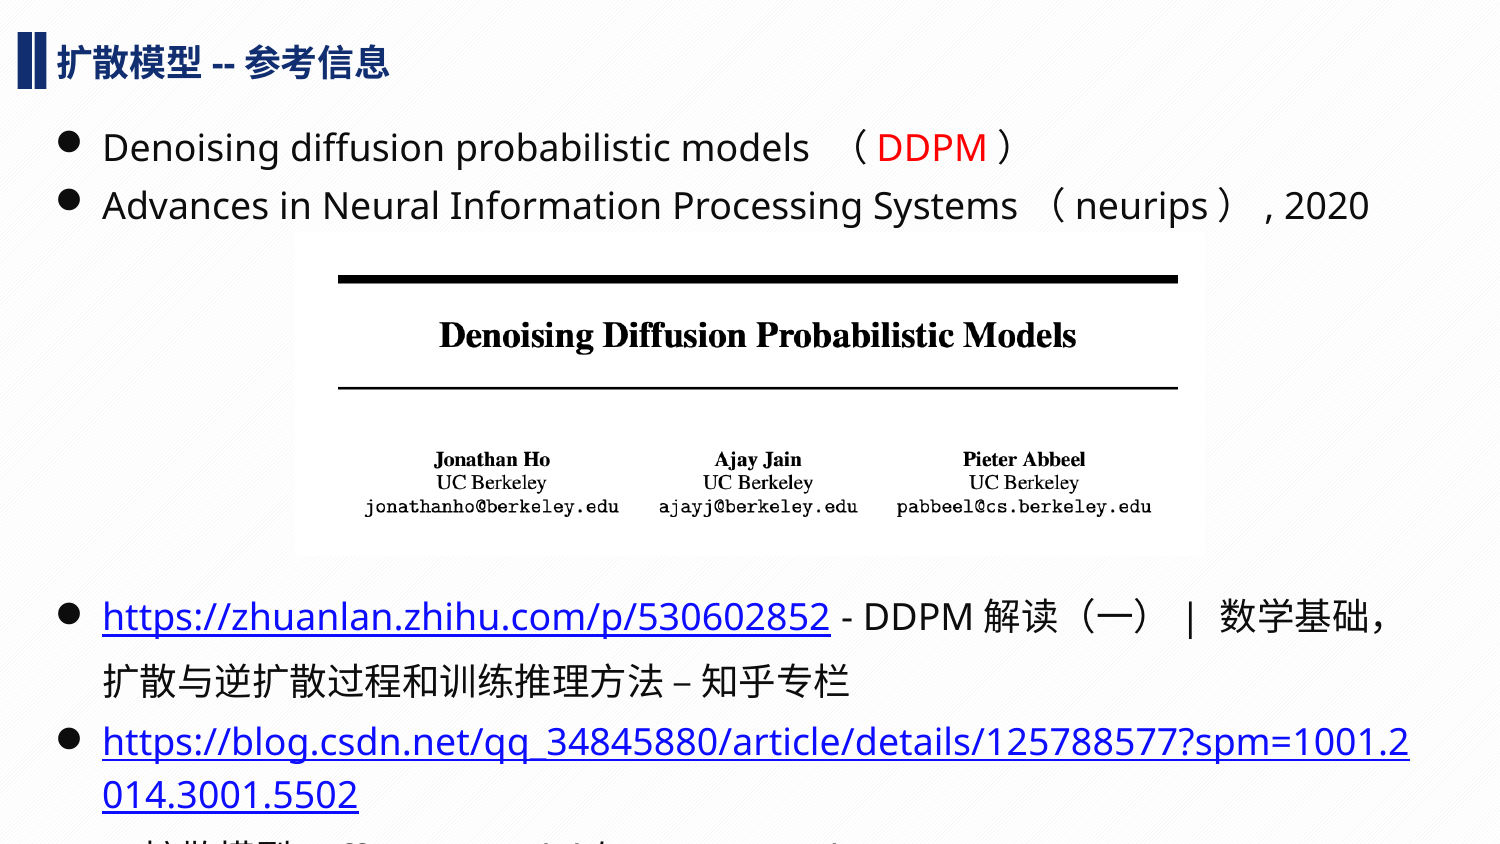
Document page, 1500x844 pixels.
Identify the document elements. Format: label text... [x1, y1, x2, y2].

text_box [32, 30, 48, 91]
text_box 扩散模型--参考信息 [48, 32, 845, 91]
text_box Denoising diffusion probabilistic models （DDPM） Advances in Neural Information Processing Systems（neurips）, 2020 https://zhuanlan.zhihu.com/p/530602852 - DDPM解读（一）| 数学基础，扩散与逆扩散过程和训练推理方法 – 知乎专栏 https://blog.csdn.net/qq_34845880/article/details/125788577?spm=1001.2014.3001.5502 - 扩散模型Diffusion Model与DDPM - csdn [40, 102, 1436, 835]
picture [294, 232, 1205, 556]
text_box [16, 30, 32, 91]
